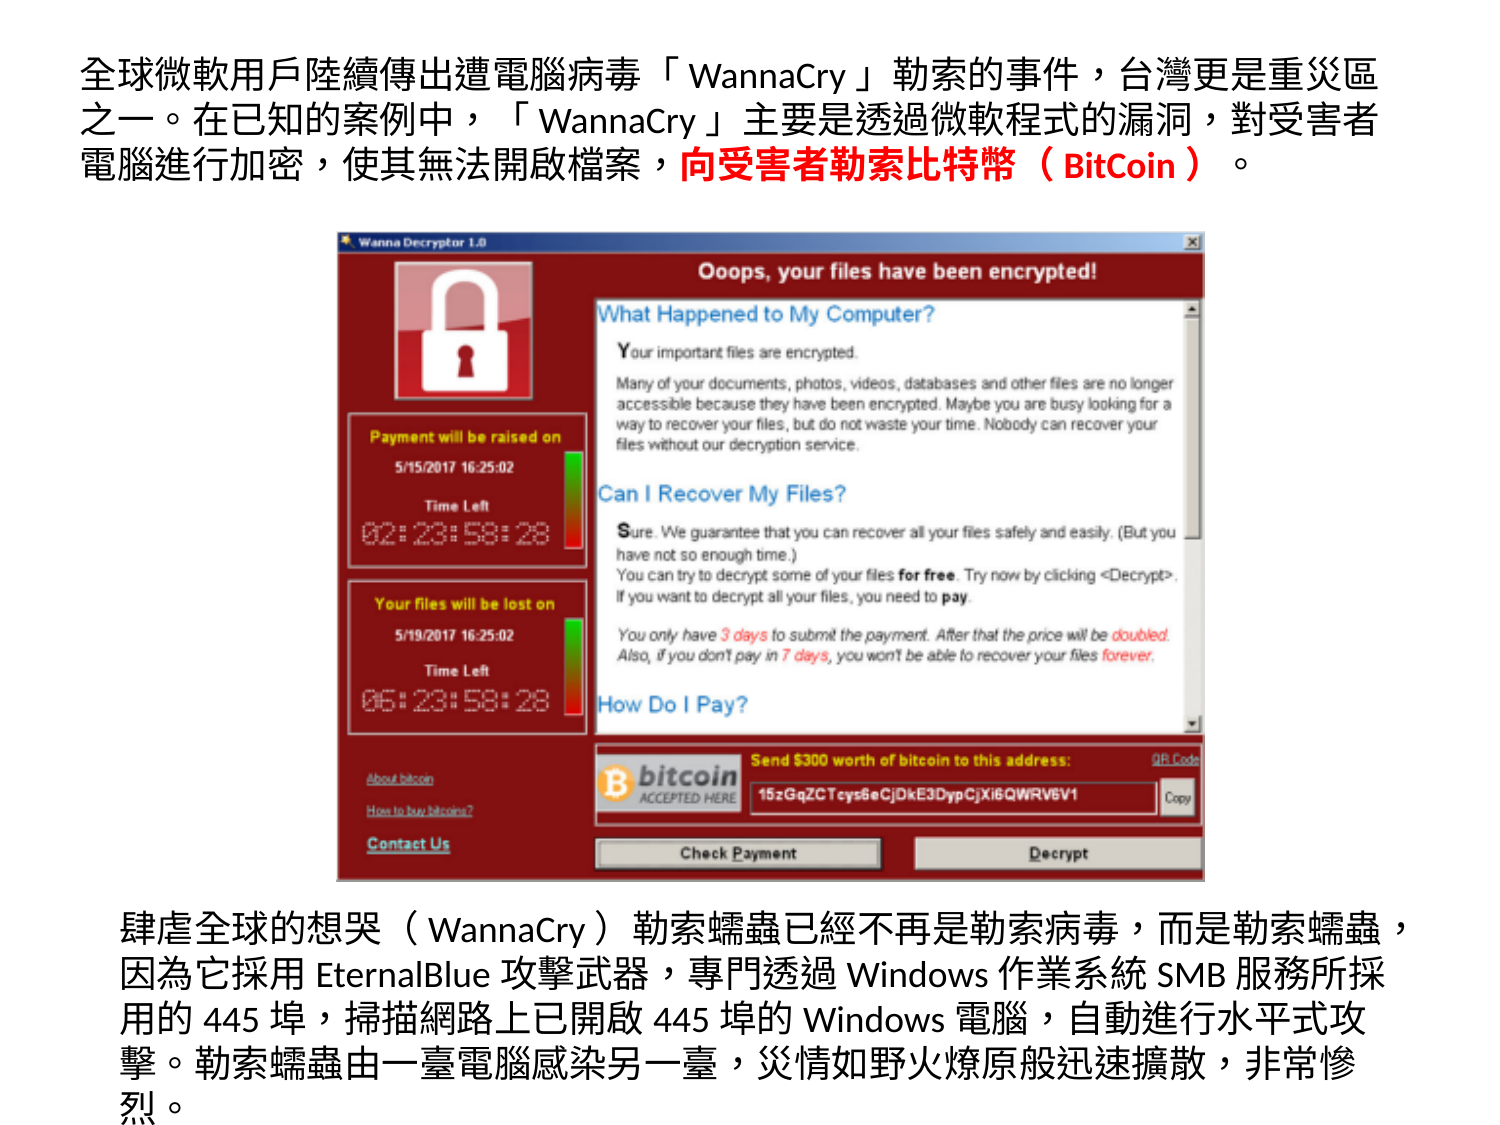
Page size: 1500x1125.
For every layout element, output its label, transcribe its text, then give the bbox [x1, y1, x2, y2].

picture [336, 231, 1205, 882]
text_box 全球微軟用戶陸續傳出遭電腦病毒「WannaCry」勒索的事件，台灣更是重災區之一。在已知的案例中，「WannaCry」主要是透過微軟程式的漏洞，對受害者電腦進行加密，使其無法開啟檔案，向受害者勒索比特幣（BitCoin）。 [64, 43, 1406, 193]
text_box 肆虐全球的想哭（WannaCry）勒索蠕蟲已經不再是勒索病毒，而是勒索蠕蟲，因為它採用EternalBlue攻擊武器，專門透過Windows作業系統SMB服務所採用的445埠，掃描網路上已開啟445埠的Windows電腦，自動進行水平式攻擊。勒索蠕蟲由一臺電腦感染另一臺，災情如野火燎原般迅速擴散，非常慘烈。 [104, 897, 1404, 1125]
